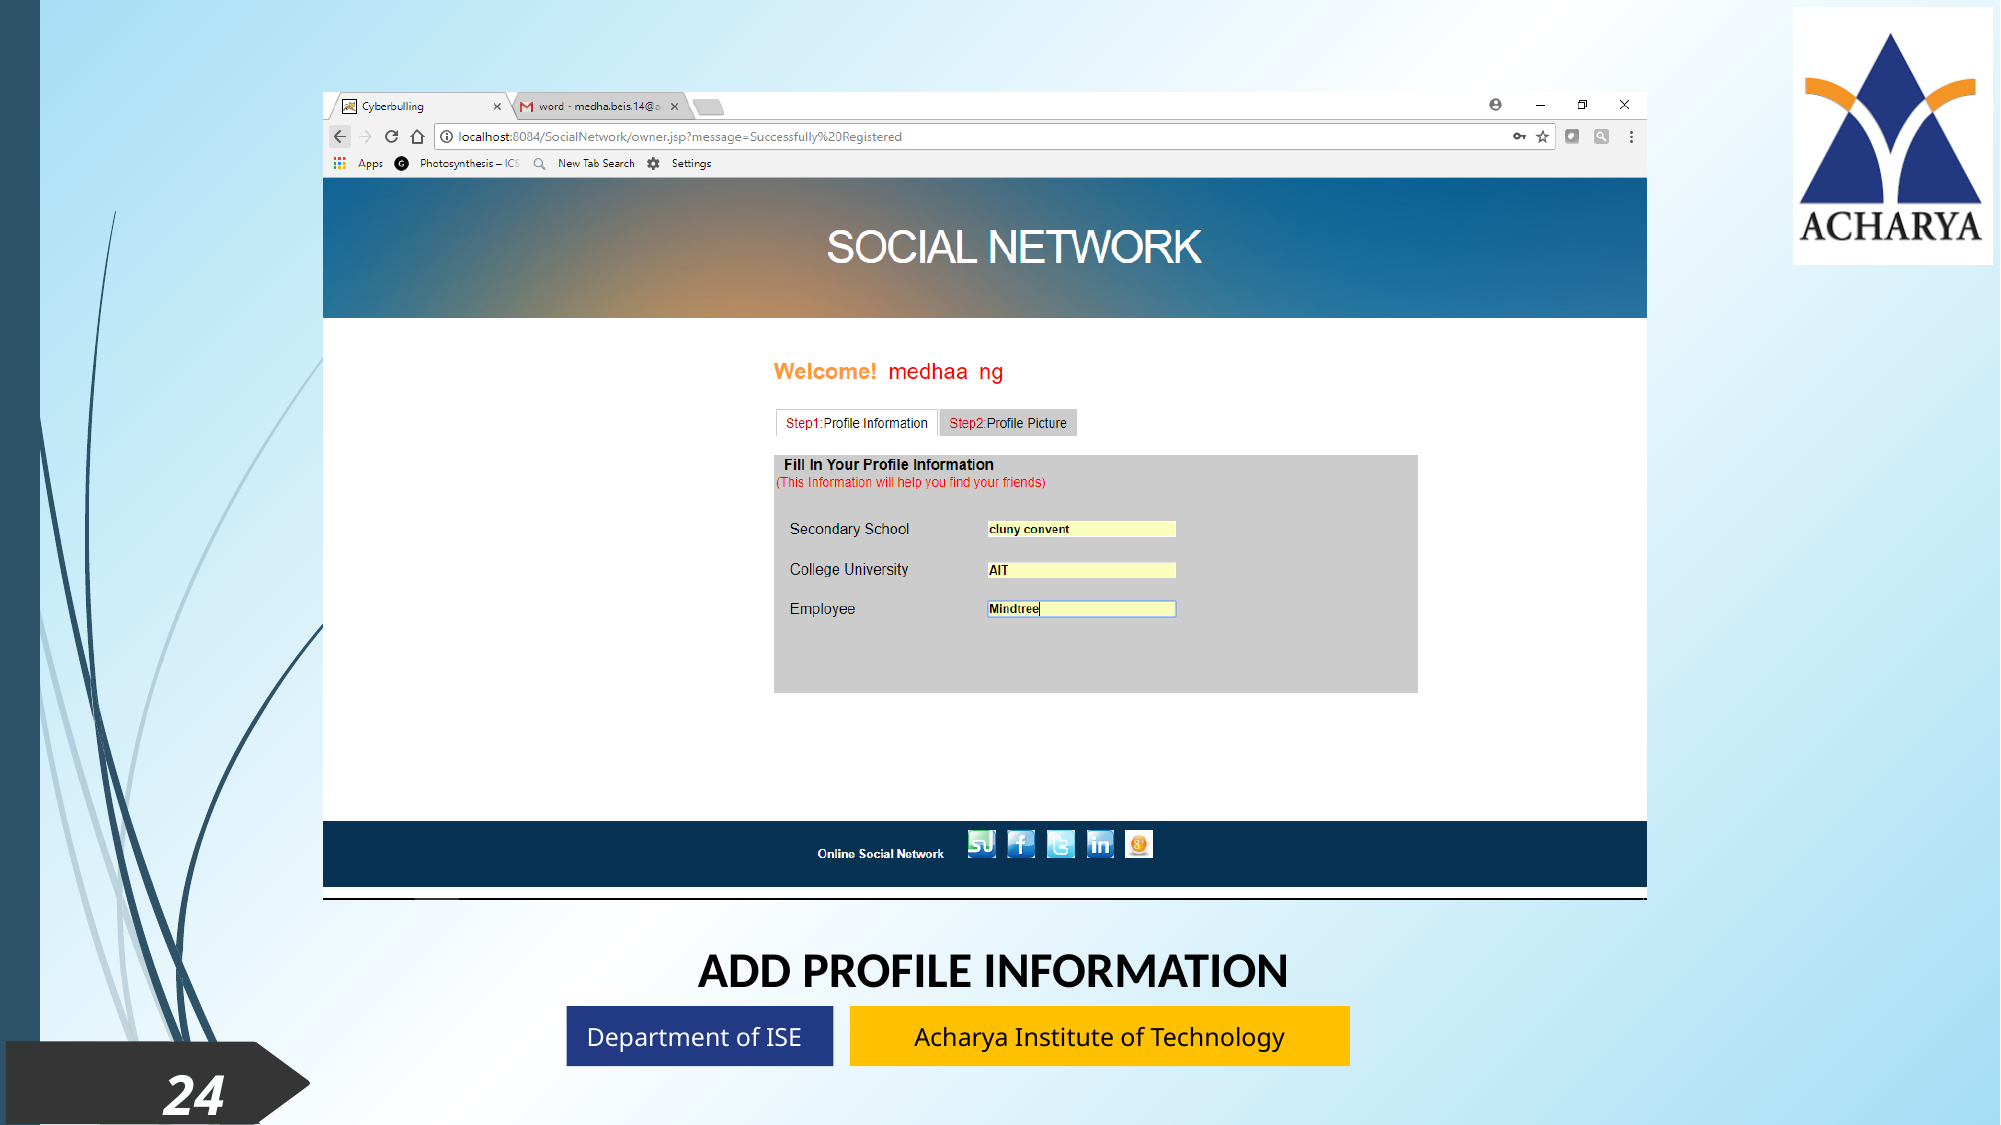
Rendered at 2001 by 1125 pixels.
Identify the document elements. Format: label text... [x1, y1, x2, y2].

picture [1793, 7, 1993, 265]
text_box 24 [111, 1052, 240, 1113]
text_box ADD PROFILE INFORMATION [682, 944, 1388, 990]
picture [322, 91, 1647, 901]
